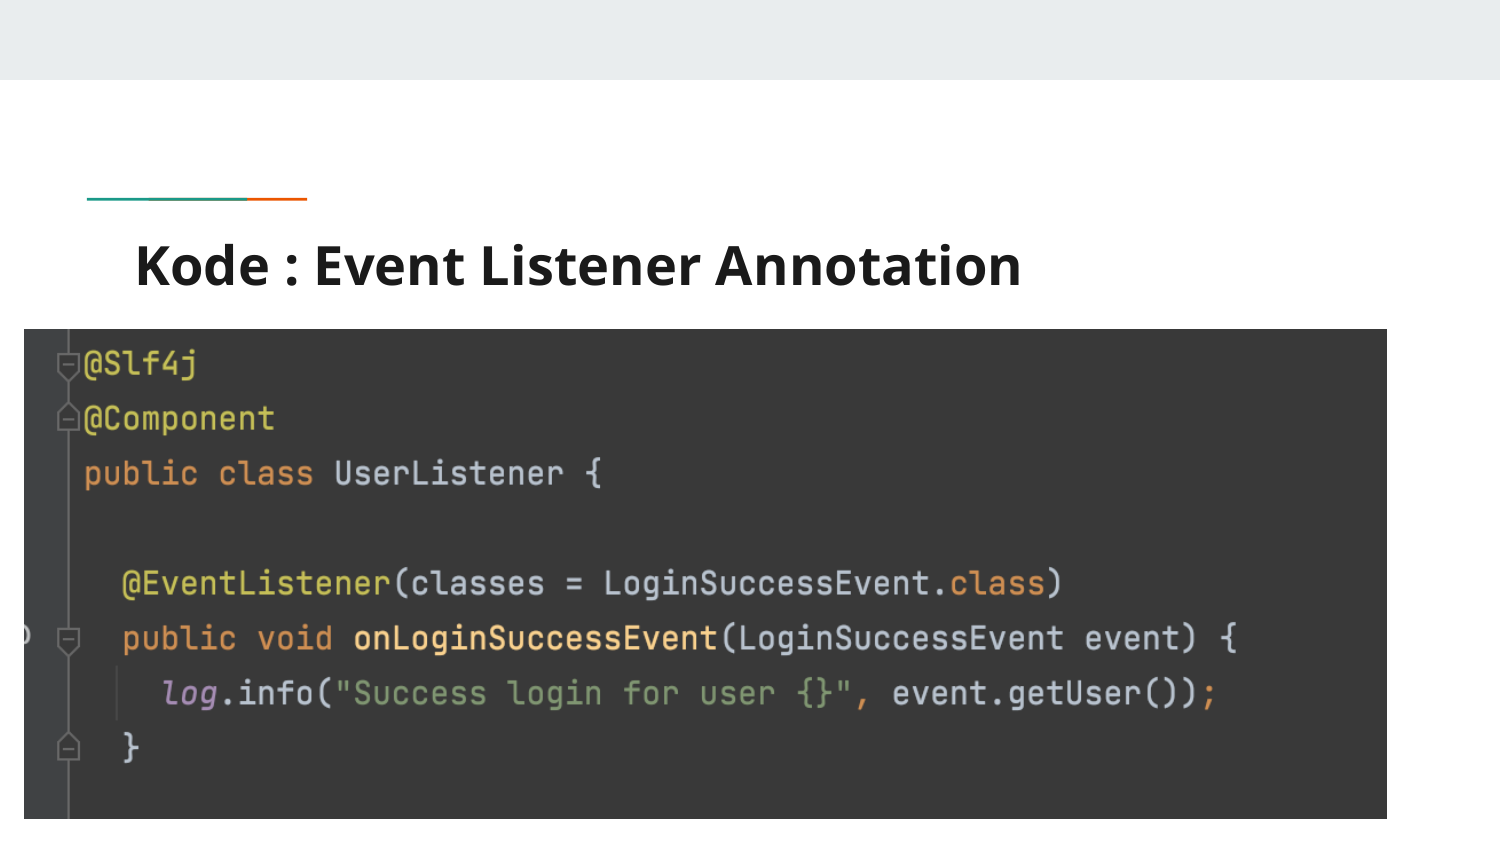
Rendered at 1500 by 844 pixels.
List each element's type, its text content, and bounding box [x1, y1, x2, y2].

picture [24, 328, 1387, 819]
title Kode : Event Listener Annotation [119, 216, 1381, 305]
